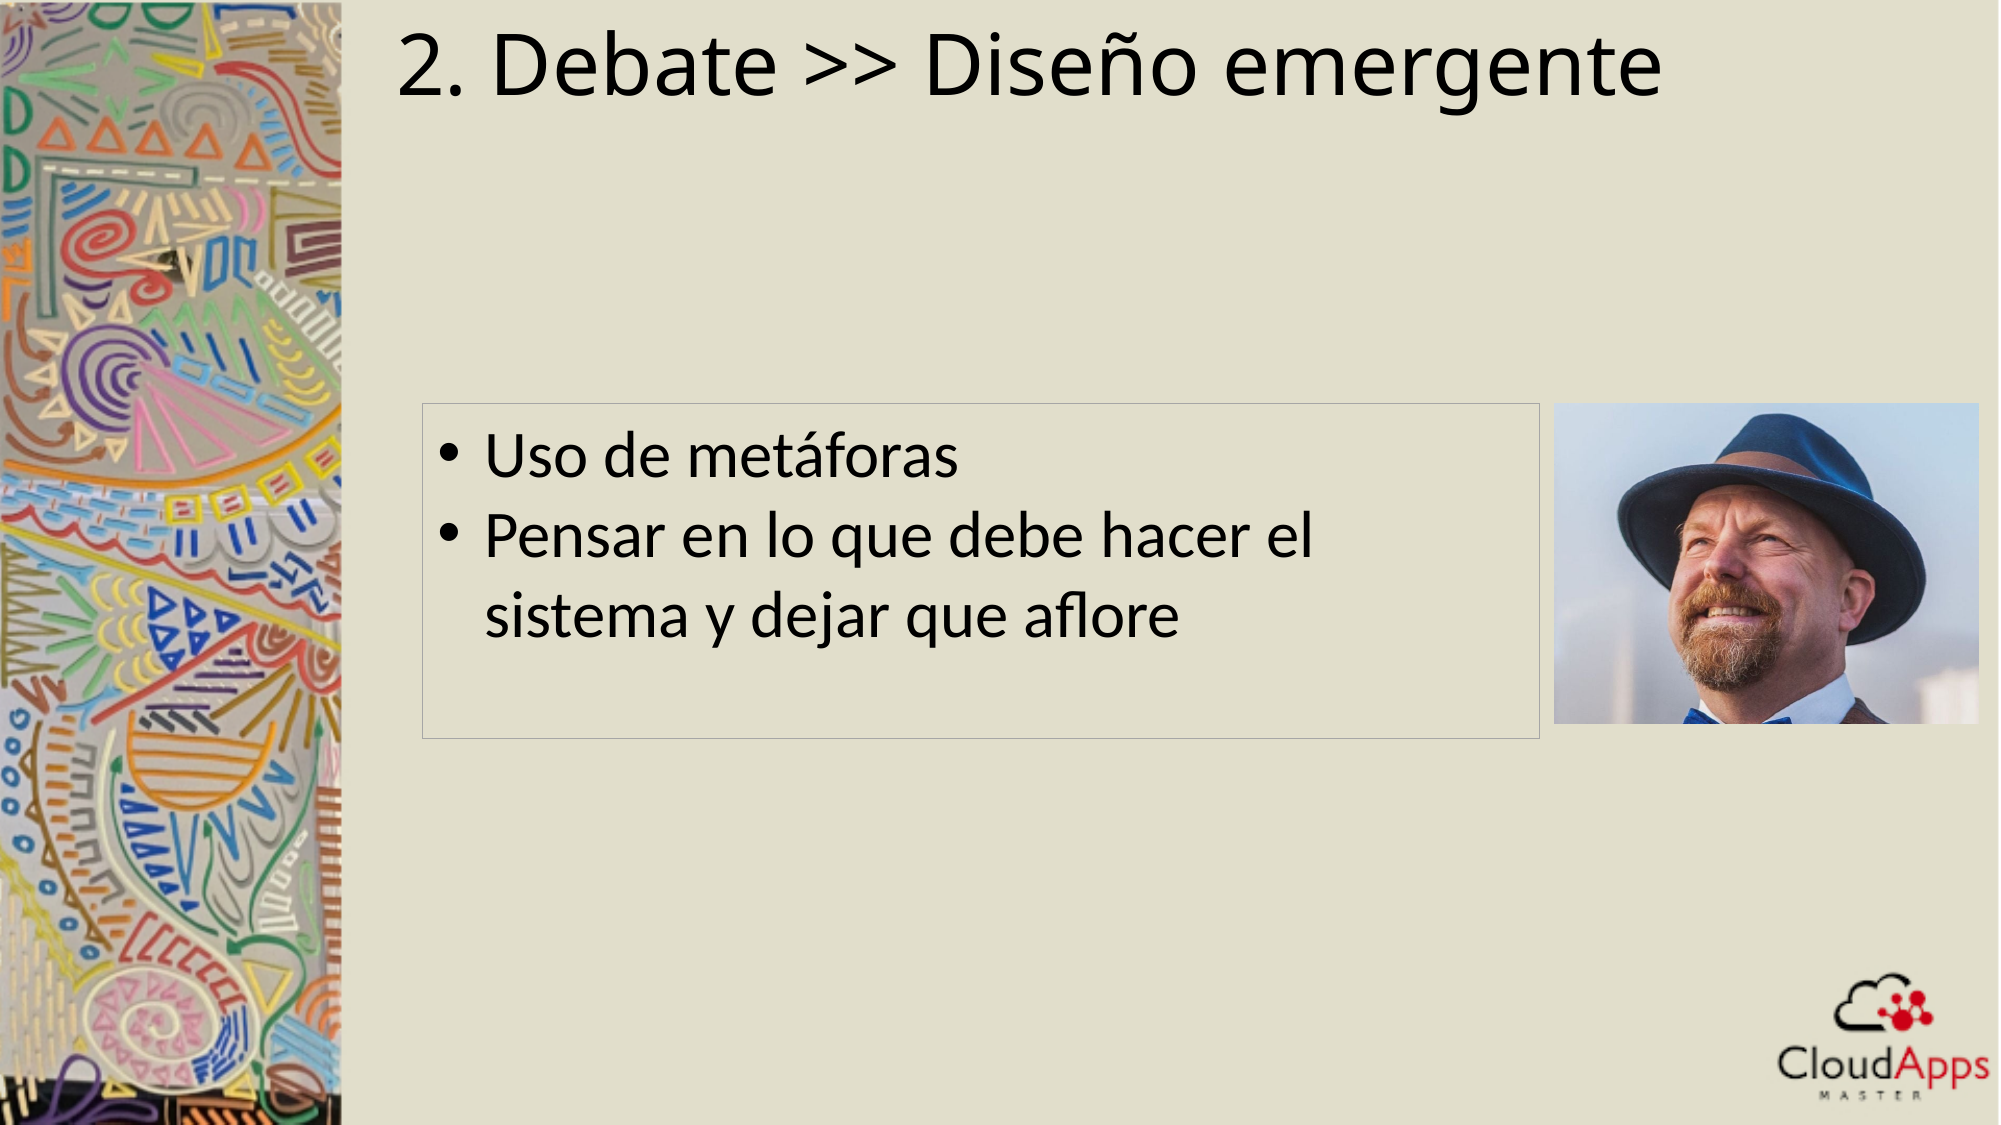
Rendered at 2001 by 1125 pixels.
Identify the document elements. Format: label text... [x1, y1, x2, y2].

picture [0, 0, 2001, 1125]
text_box Uso de metáforas Pensar en lo que debe hacer el sistema y dejar que aflore [422, 403, 1540, 739]
text_box 2. Debate >> Diseño emergente [381, 12, 1979, 122]
